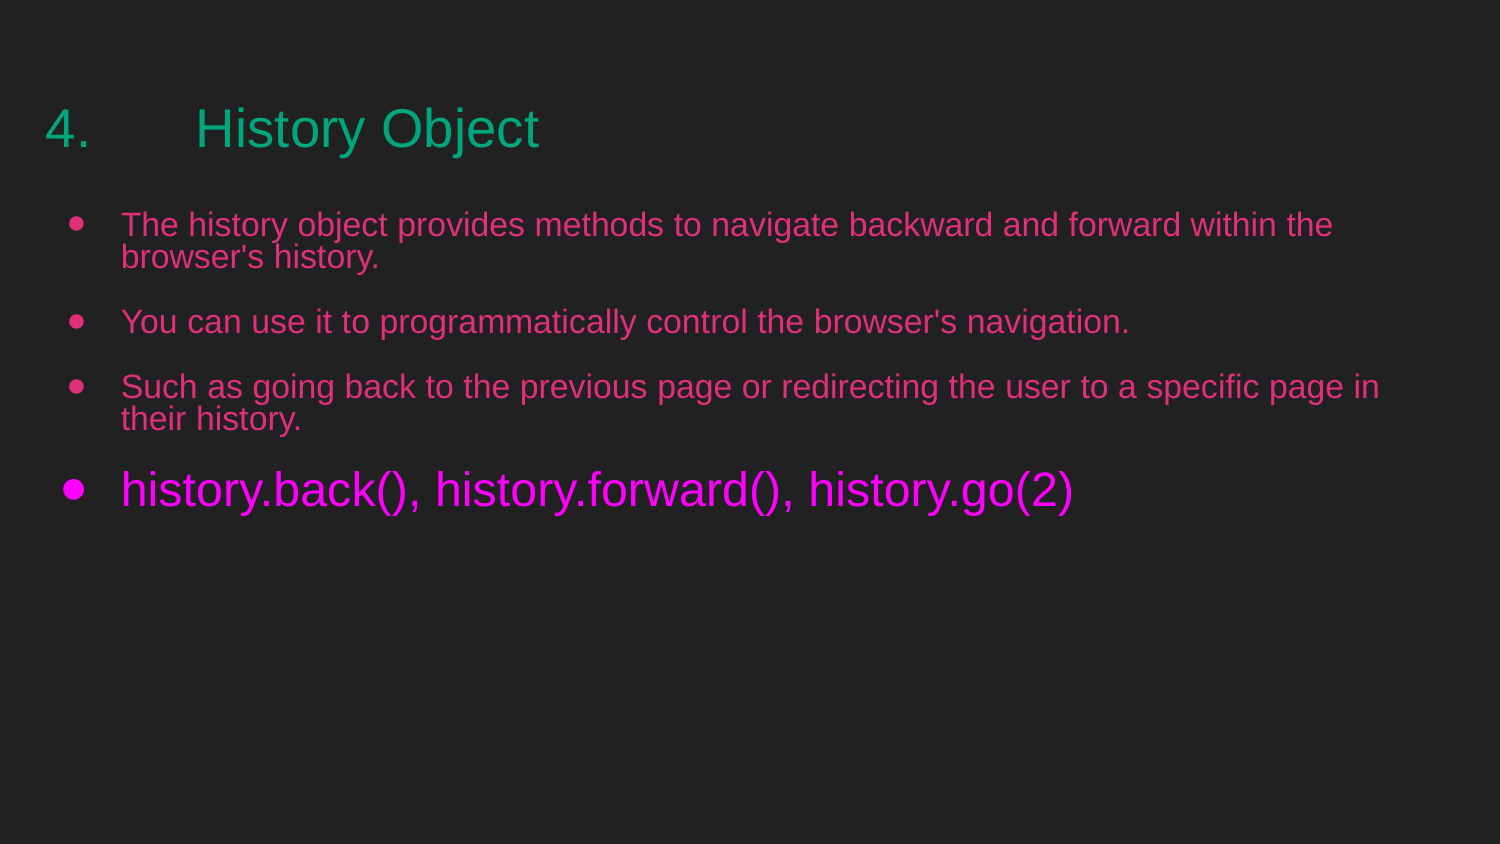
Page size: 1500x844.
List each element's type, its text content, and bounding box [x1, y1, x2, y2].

subtitle 4. History Object The history object provides methods to navigate backward and forward within the browser's history. You can use it to programmatically control the browser's navigation. Such as going back to the previous page or redirecting the user to a specific page in their history. history.back(), history.forward(), history.go(2) [30, 90, 1429, 686]
